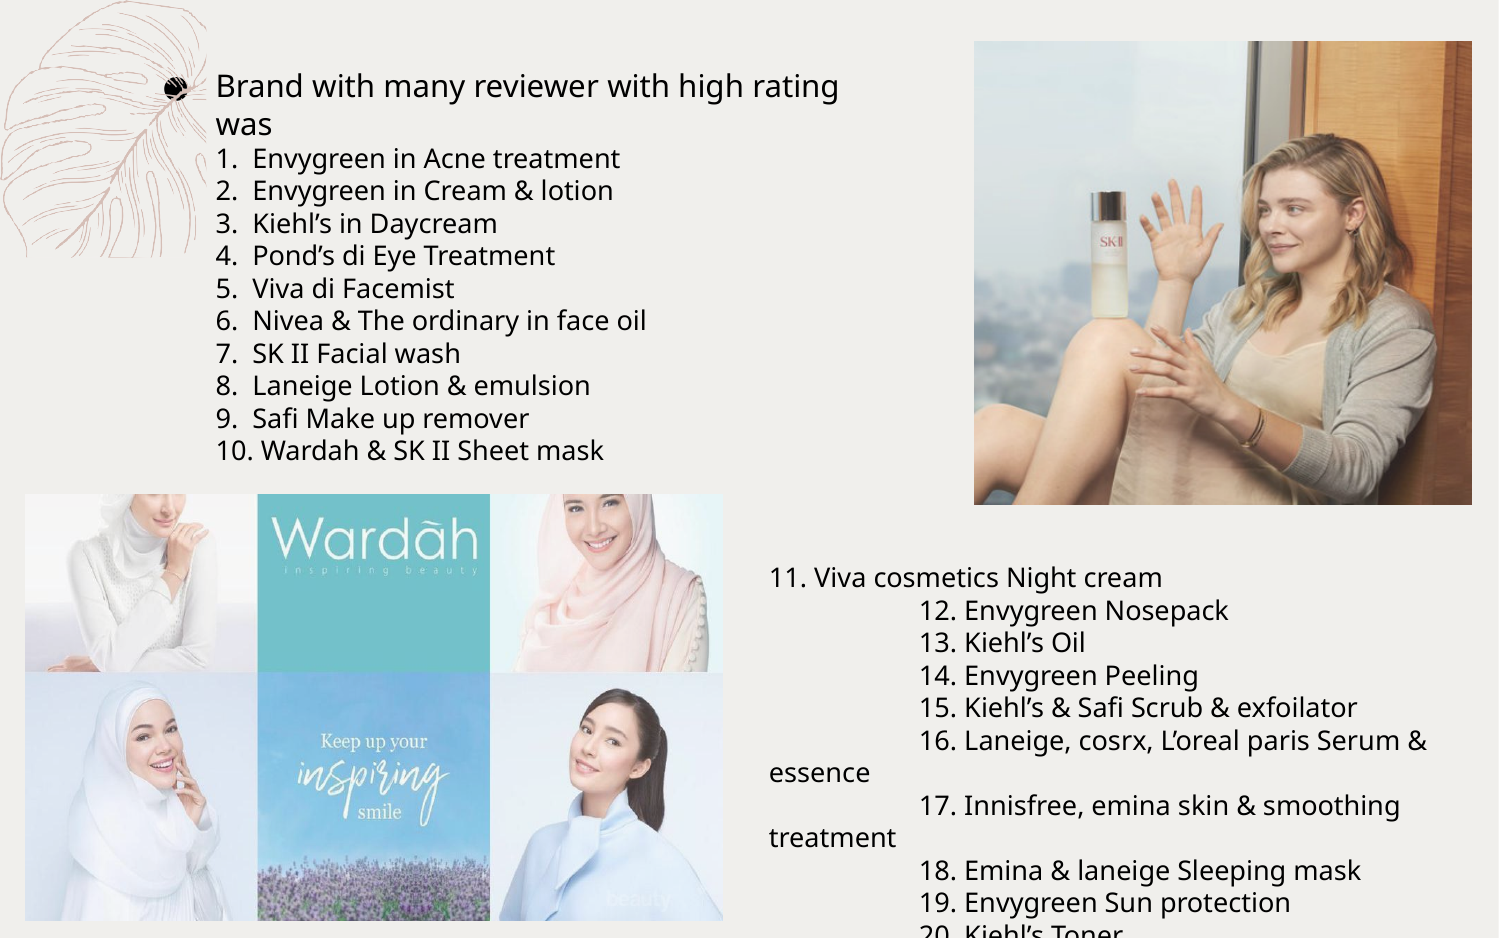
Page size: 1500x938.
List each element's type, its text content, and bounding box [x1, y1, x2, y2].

picture [974, 41, 1472, 505]
text_box Brand with many reviewer with high rating was 1. Envygreen in Acne treatment 2. Envygreen in Cream & lotion 3. Kiehl’s in Daycream 4. Pond’s di Eye Treatment 5. Viva di Facemist 6. Nivea & The ordinary in face oil 7. SK II Facial wash 8. Laneige Lotion & emulsion 9. Safi Make up remover 10. Wardah & SK II Sheet mask [125, 51, 891, 495]
text_box [0, 0, 207, 258]
text_box 11. Viva cosmetics Night cream 12. Envygreen Nosepack 13. Kiehl’s Oil 14. Envygreen Peeling 15. Kiehl’s & Safi Scrub & exfoilator 16. Laneige, cosrx, L’oreal paris Serum & essence 17. Innisfree, emina skin & smoothing treatment 18. Emina & laneige Sleeping mask 19. Envygreen Sun protection 20. Kiehl’s Toner 21. The body shop, Laneige Wash off [753, 545, 1472, 923]
picture [24, 494, 723, 921]
